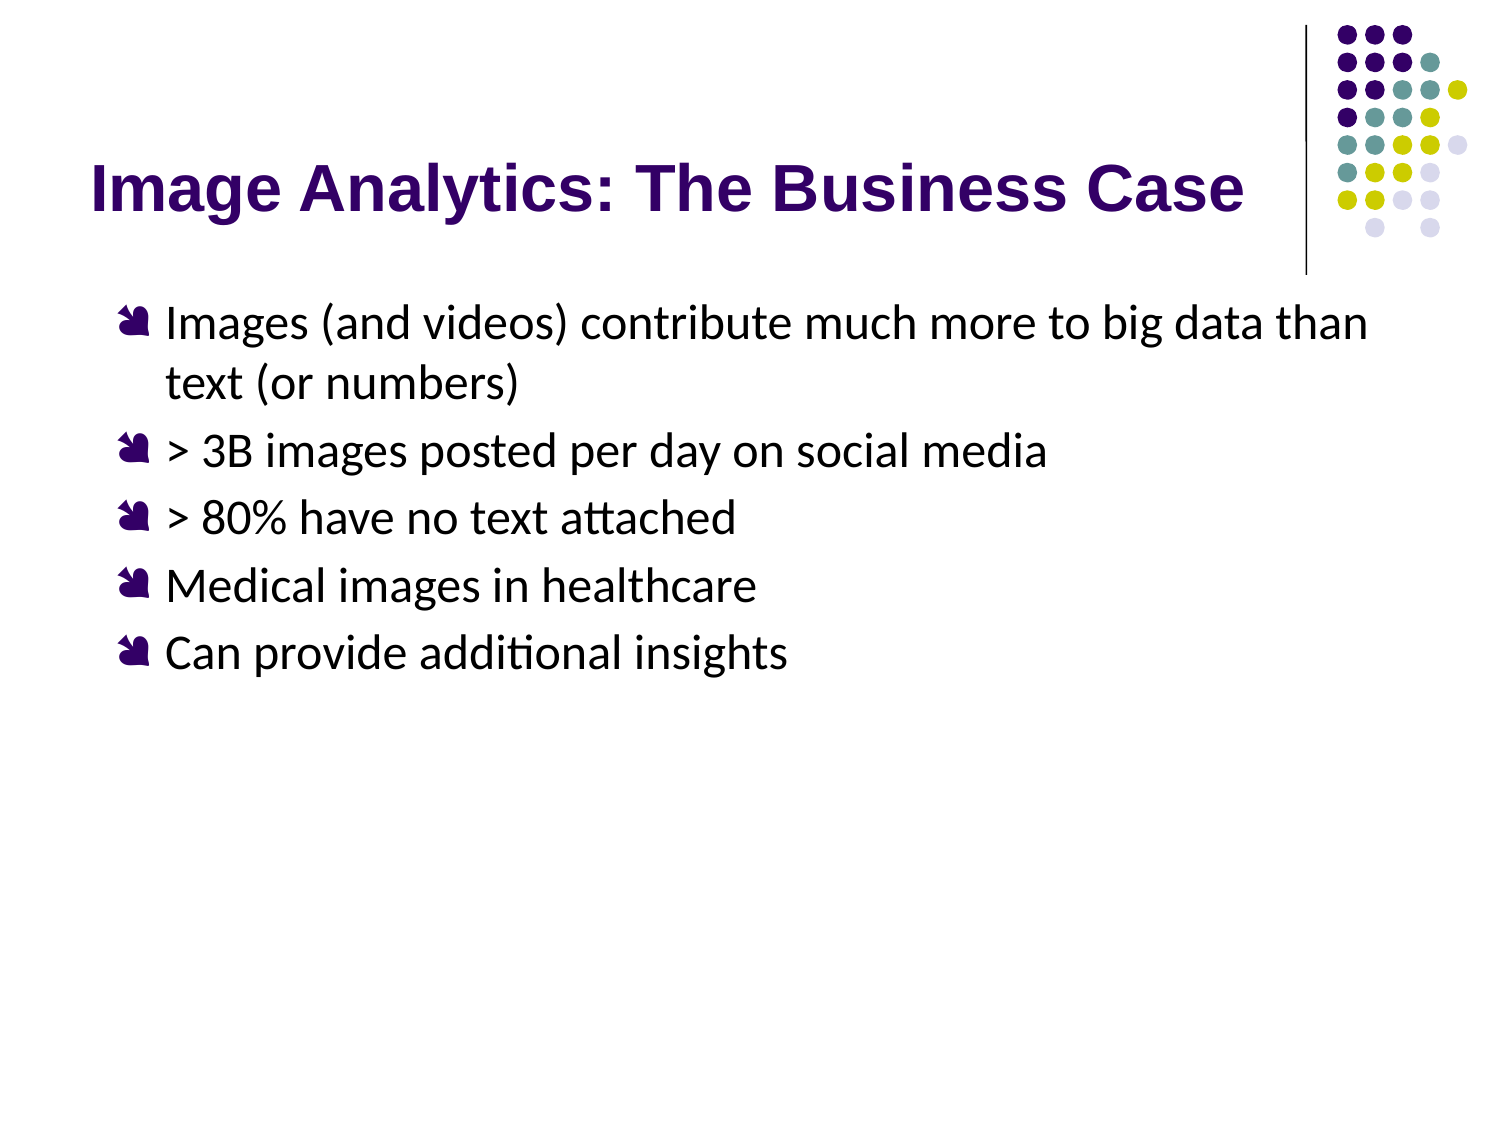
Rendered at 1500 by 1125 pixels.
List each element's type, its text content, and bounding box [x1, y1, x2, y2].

title Image Analytics: The Business Case [74, 19, 1313, 233]
list Images (and videos) contribute much more to big data than text (or numbers) > 3B images posted per day on social media > 80% have no text attached Medical images in healthcare Can provide additional insights [74, 281, 1426, 1006]
